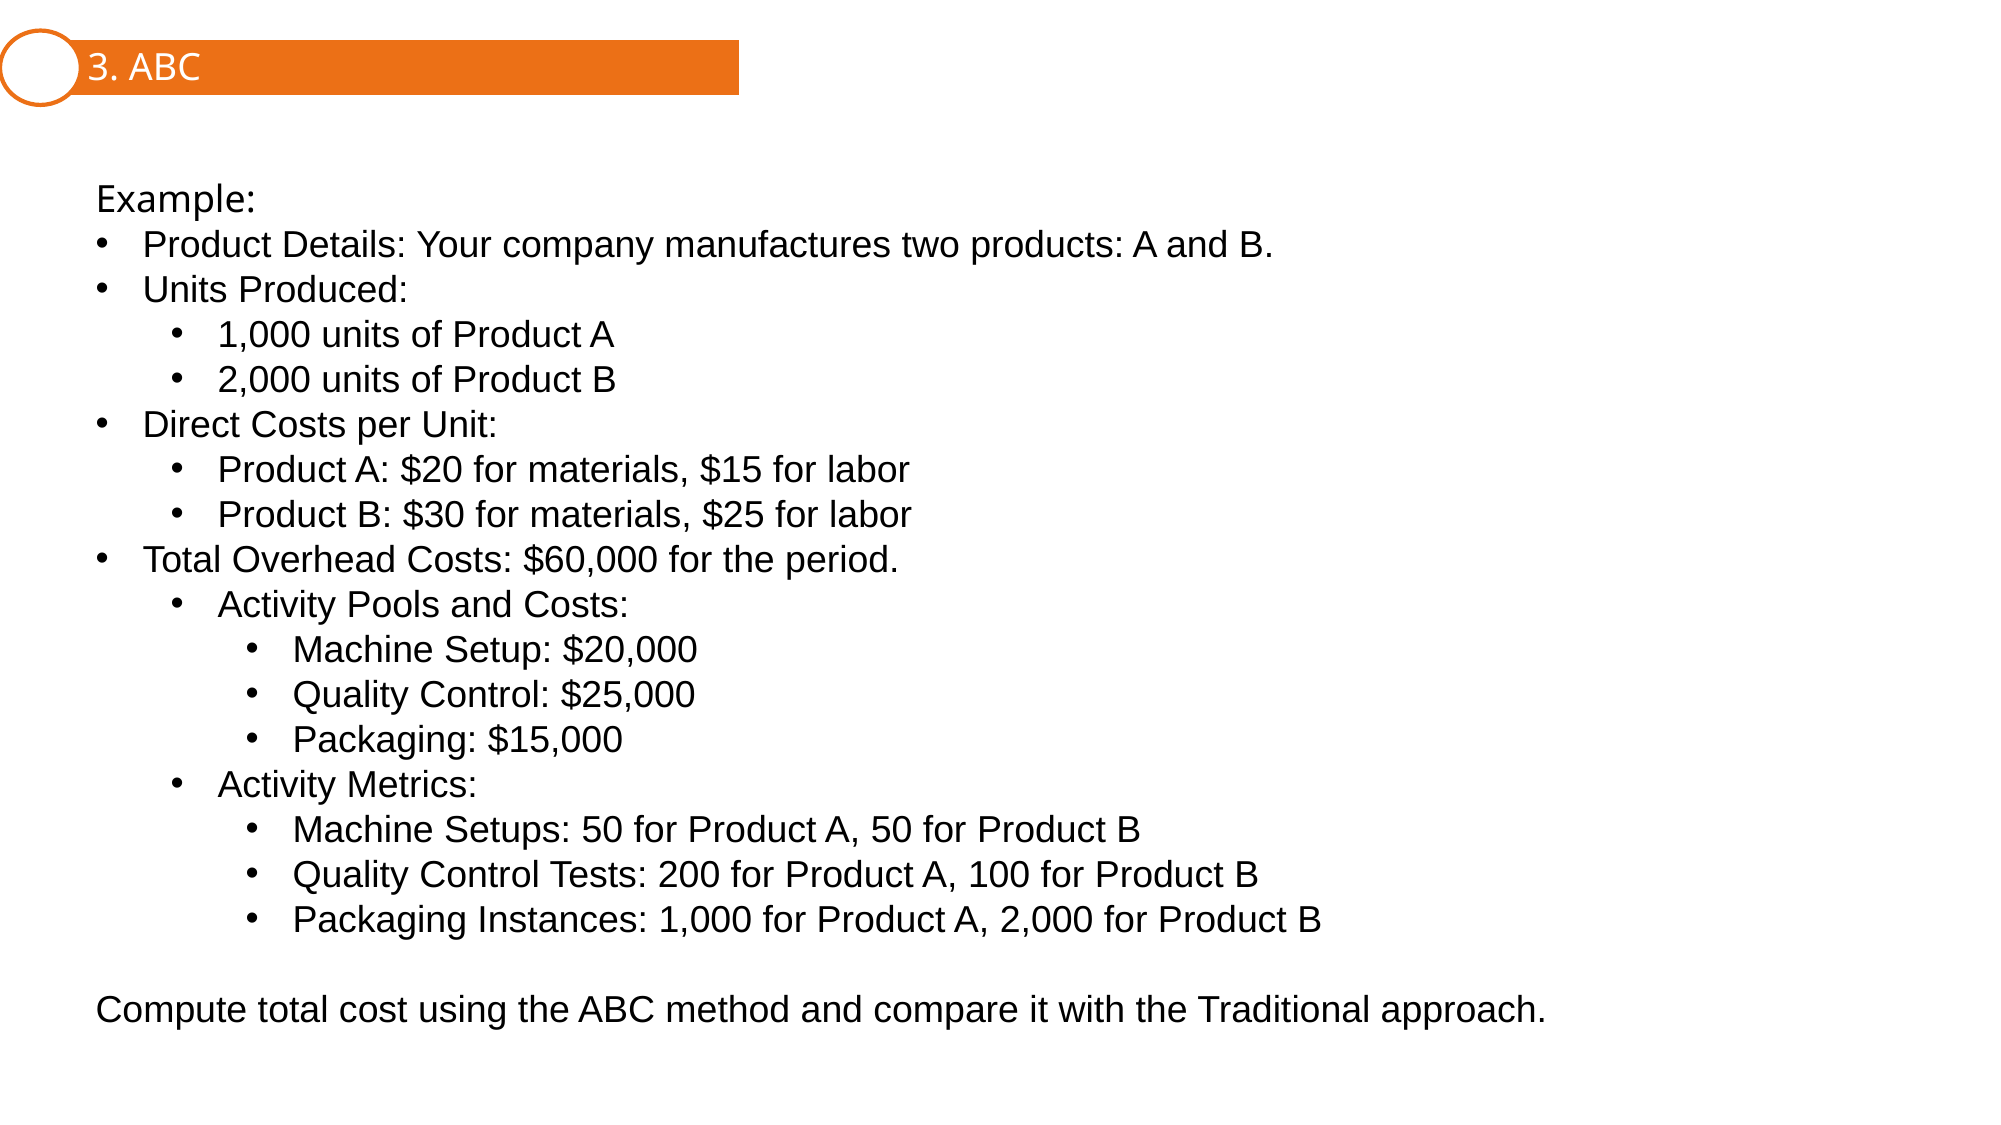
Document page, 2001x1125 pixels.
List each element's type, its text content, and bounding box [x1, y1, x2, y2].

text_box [0, 30, 742, 106]
text_box Example: Product Details: Your company manufactures two products: A and B. Units Produced: 1,000 units of Product A 2,000 units of Product B Direct Costs per Unit: Product A: $20 for materials, $15 for labor Product B: $30 for materials, $25 for labor Total Overhead Costs: $60,000 for the period. Activity Pools and Costs: Machine Setup: $20,000 Quality Control: $25,000 Packaging: $15,000 Activity Metrics: Machine Setups: 50 for Product A, 50 for Product B Quality Control Tests: 200 for Product A, 100 for Product B Packaging Instances: 1,000 for Product A, 2,000 for Product B Compute total cost using the ABC method and compare it with the Traditional approach. [80, 167, 1725, 1038]
